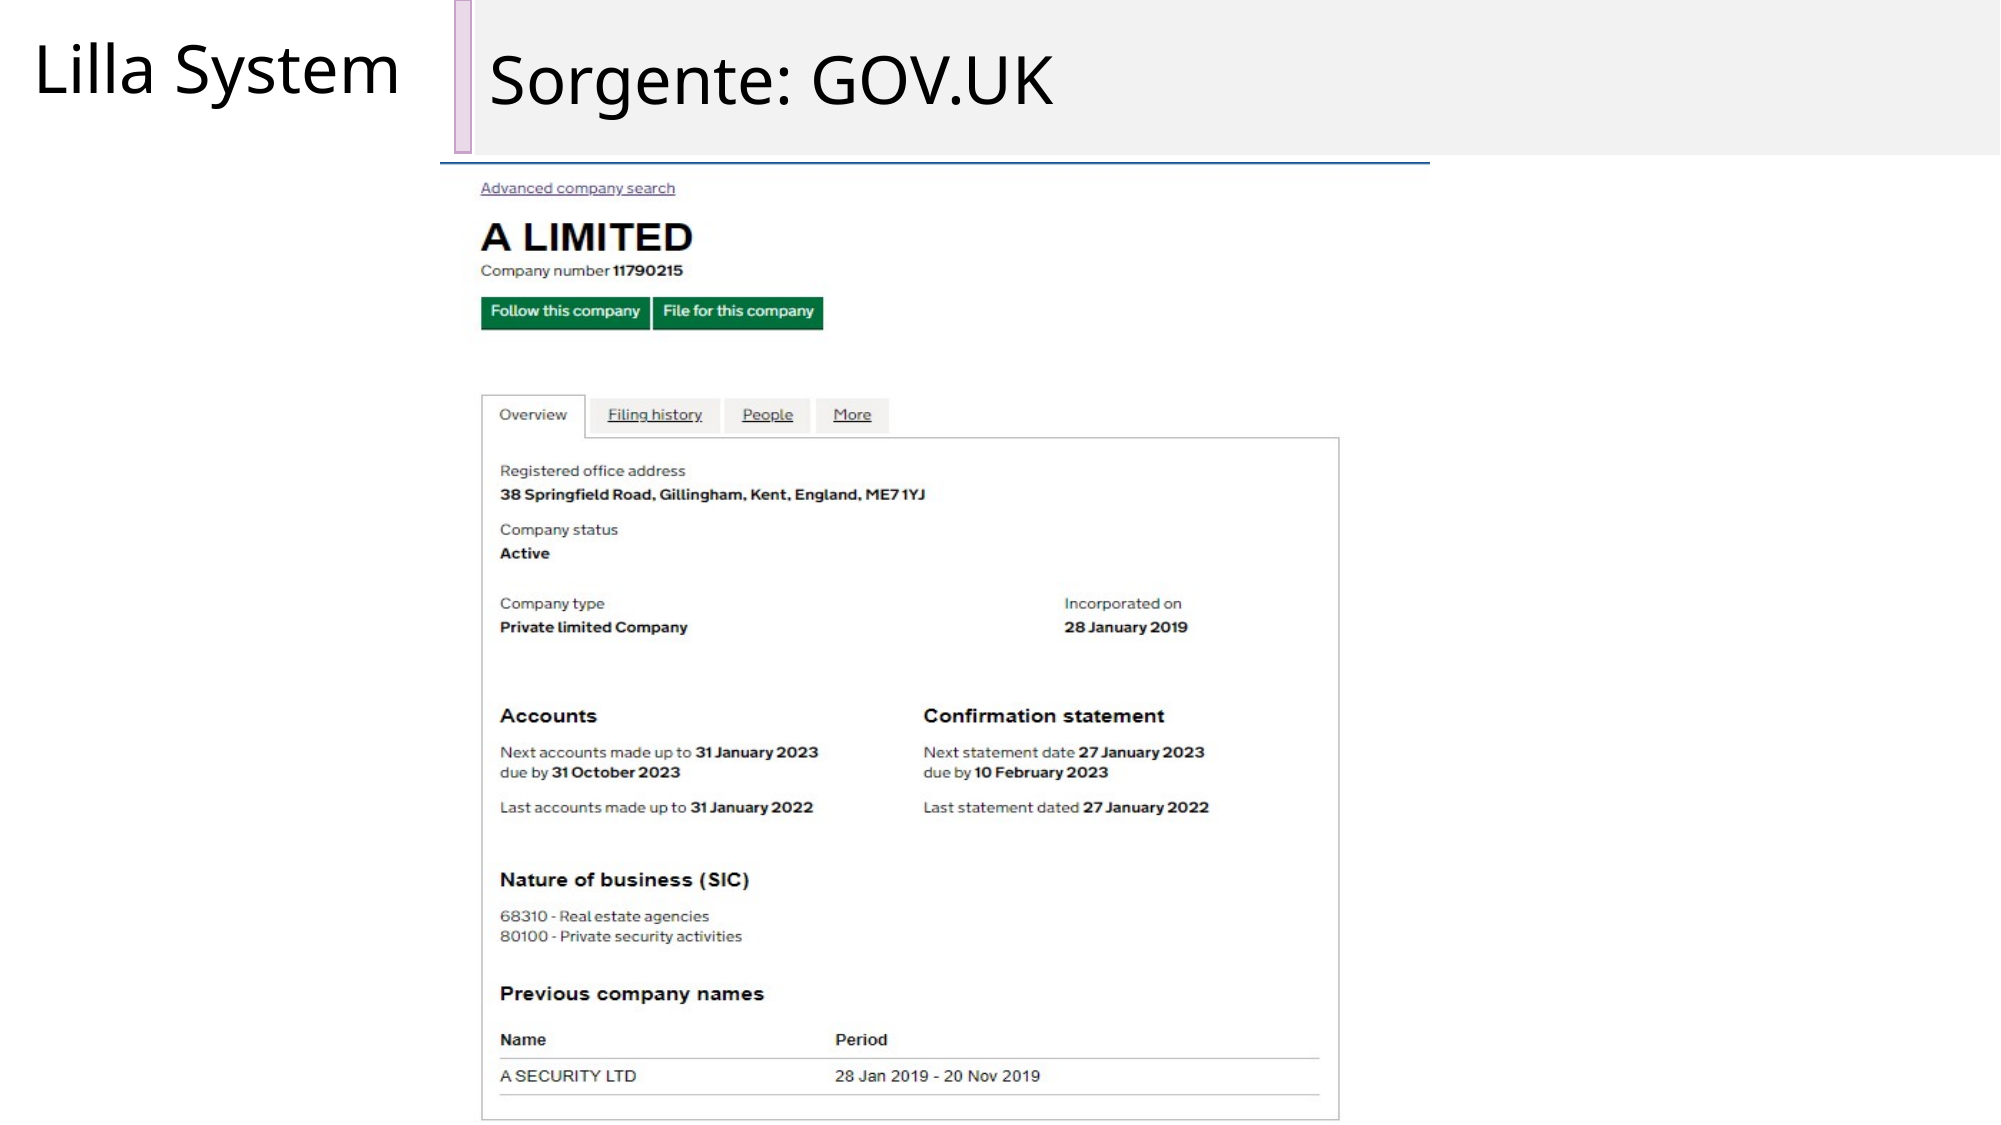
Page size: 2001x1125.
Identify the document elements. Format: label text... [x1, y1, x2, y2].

text_box Lilla System [18, 19, 469, 115]
text_box [454, 0, 472, 154]
picture [440, 162, 1430, 1125]
text_box Sorgente: GOV.UK [474, 0, 2000, 156]
